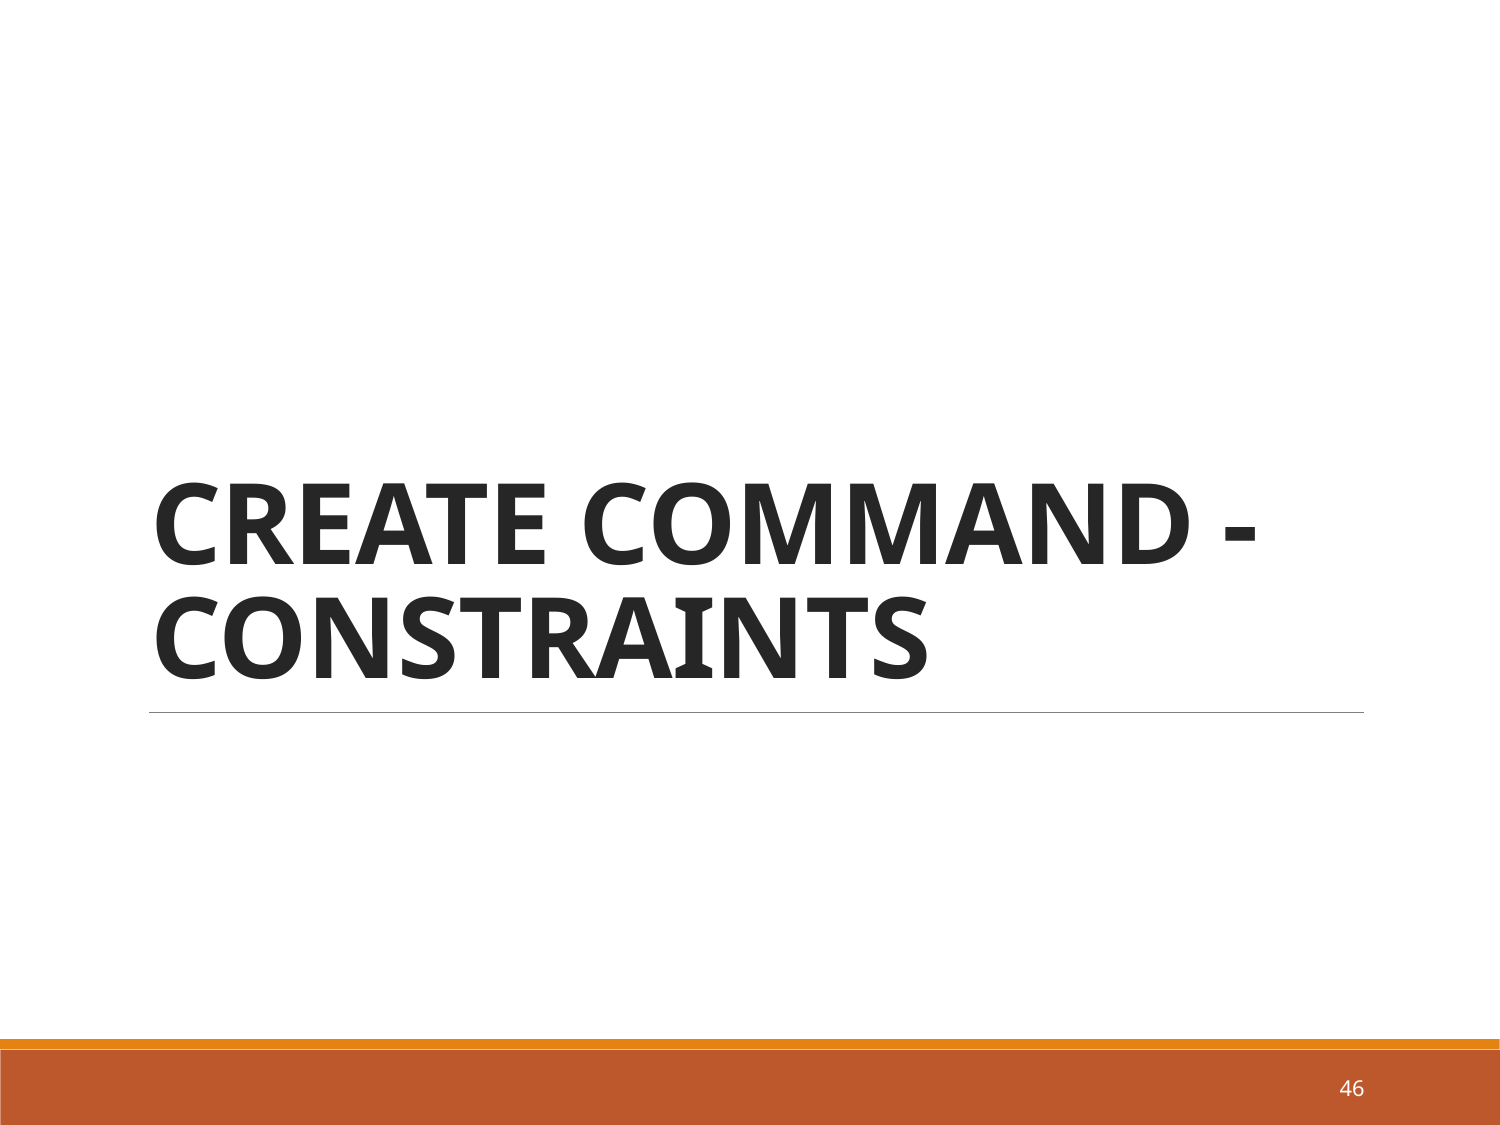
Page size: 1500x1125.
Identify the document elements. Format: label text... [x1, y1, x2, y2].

title CREATE COMMAND - CONSTRAINTS [135, 124, 1373, 710]
slide_number 46 [1218, 1059, 1380, 1120]
